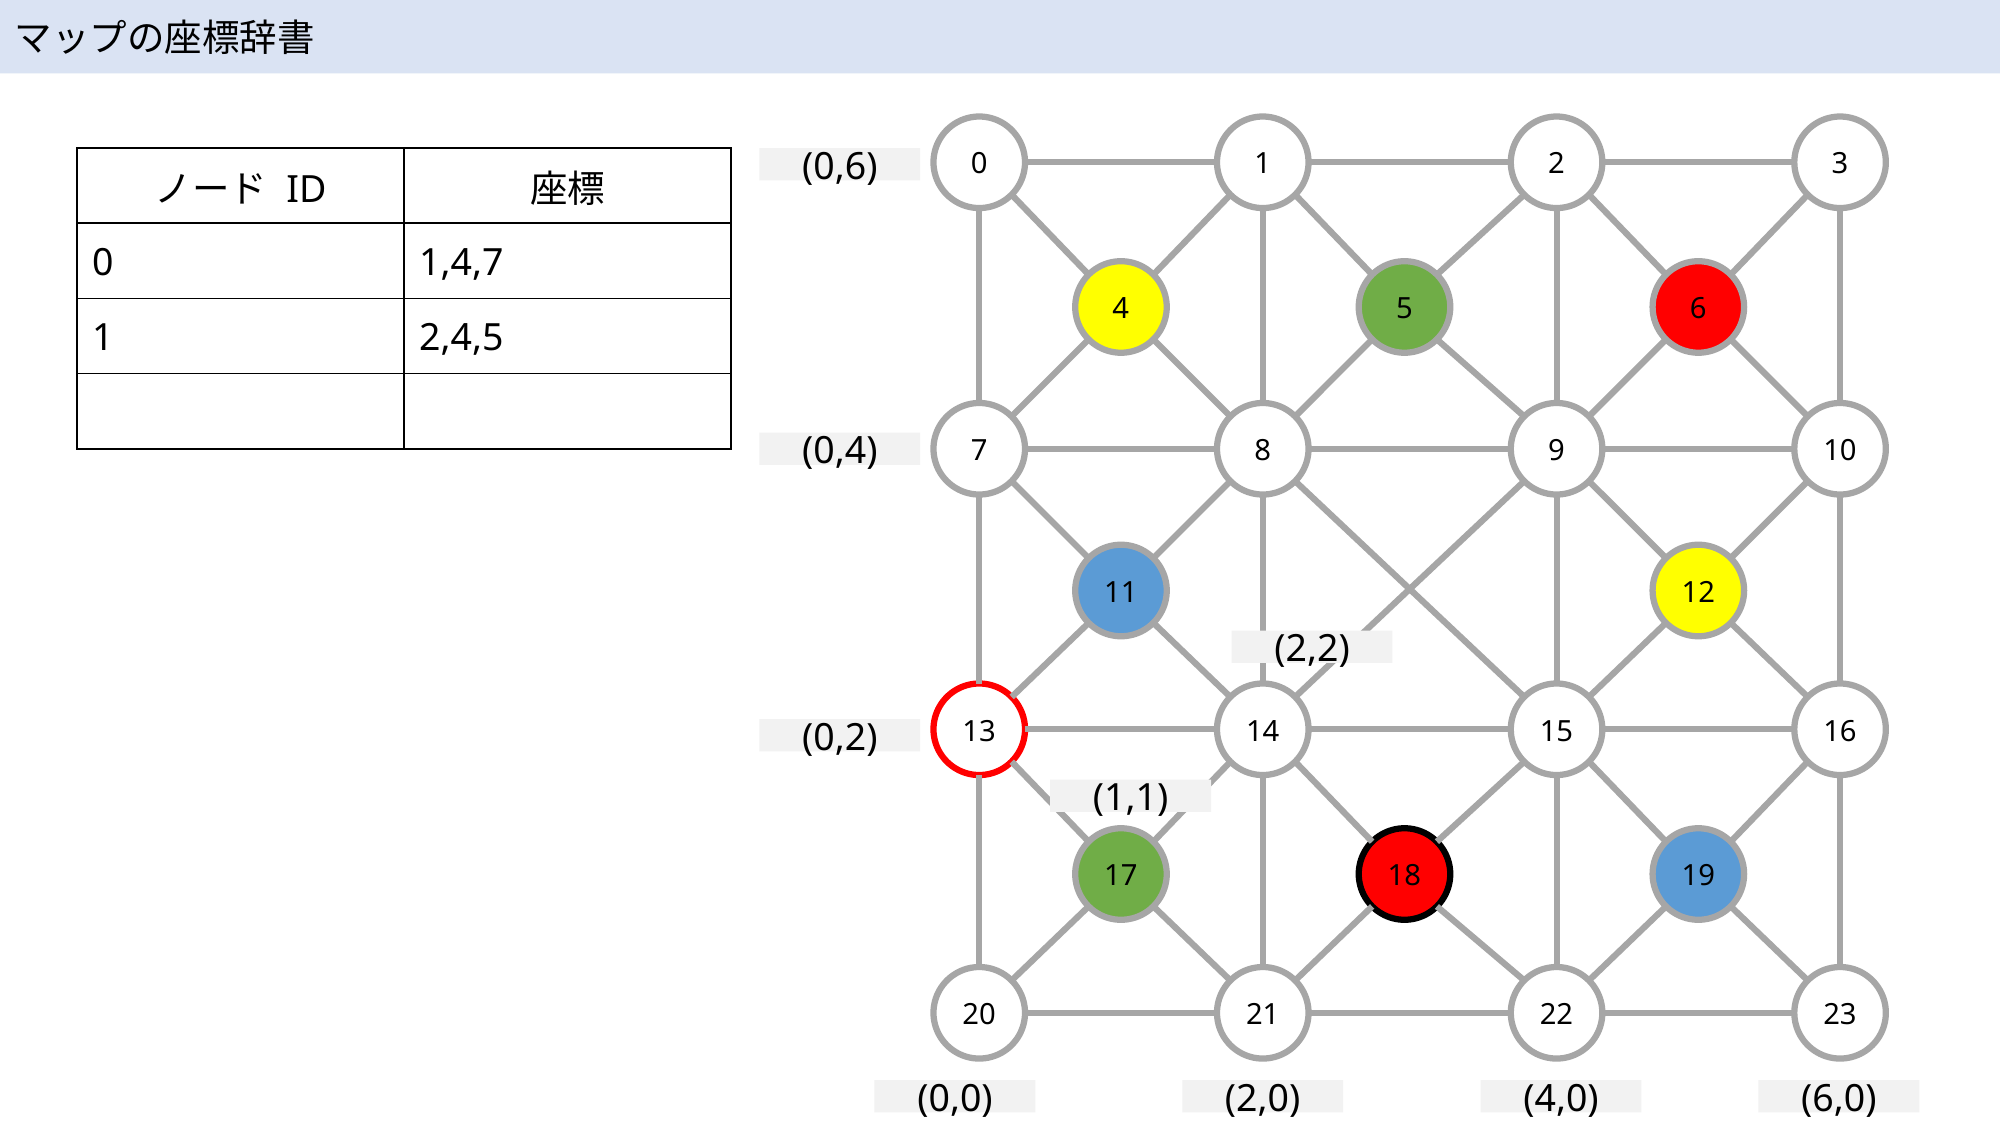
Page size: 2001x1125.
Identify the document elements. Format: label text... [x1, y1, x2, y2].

text_box (0,4) [758, 432, 921, 466]
text_box (0,0) [873, 1079, 1036, 1113]
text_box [933, 116, 1886, 1059]
text_box (2,0) [1181, 1079, 1344, 1113]
text_box (0,2) [758, 718, 921, 752]
table_cell 1 [78, 299, 403, 373]
table_cell 2,4,5 [405, 299, 730, 373]
table_cell [405, 374, 730, 448]
text_box (4,0) [1480, 1079, 1643, 1113]
table_header 座標 [405, 149, 730, 222]
table_cell 0 [78, 224, 403, 298]
text_box マップの座標辞書 [0, 0, 2000, 74]
table_header ノード ID [78, 149, 403, 222]
text_box (6,0) [1757, 1079, 1920, 1113]
text_box (0,6) [758, 147, 921, 181]
table_cell 1,4,7 [405, 224, 730, 298]
table_cell [78, 374, 403, 448]
